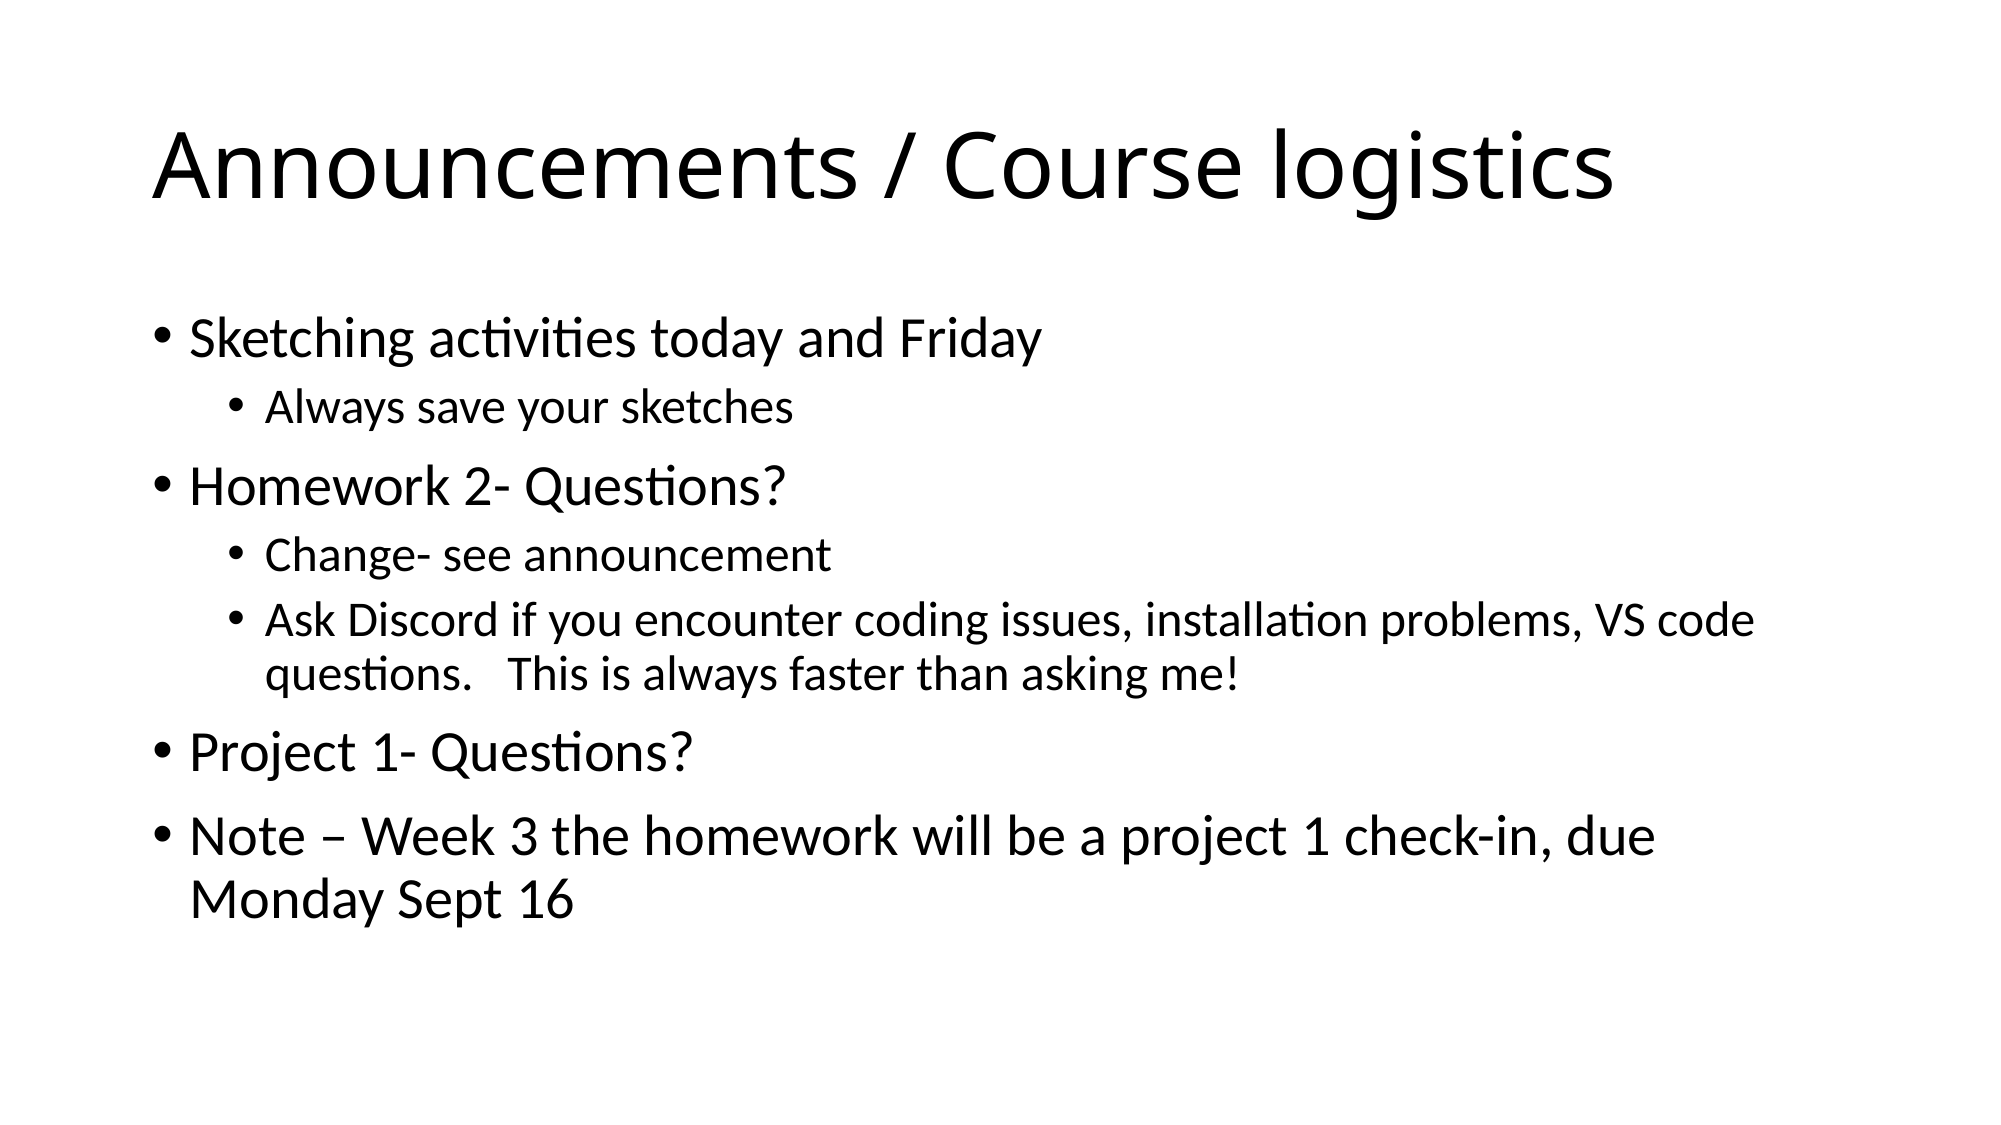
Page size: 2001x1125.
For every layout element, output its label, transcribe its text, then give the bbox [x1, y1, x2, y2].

title Announcements / Course logistics [137, 59, 1863, 278]
list Sketching activities today and Friday Always save your sketches Homework 2- Questions? Change- see announcement Ask Discord if you encounter coding issues, installation problems, VS code questions. This is always faster than asking me! Project 1- Questions? Note – Week 3 the homework will be a project 1 check-in, due Monday Sept 16 [137, 299, 1863, 1014]
